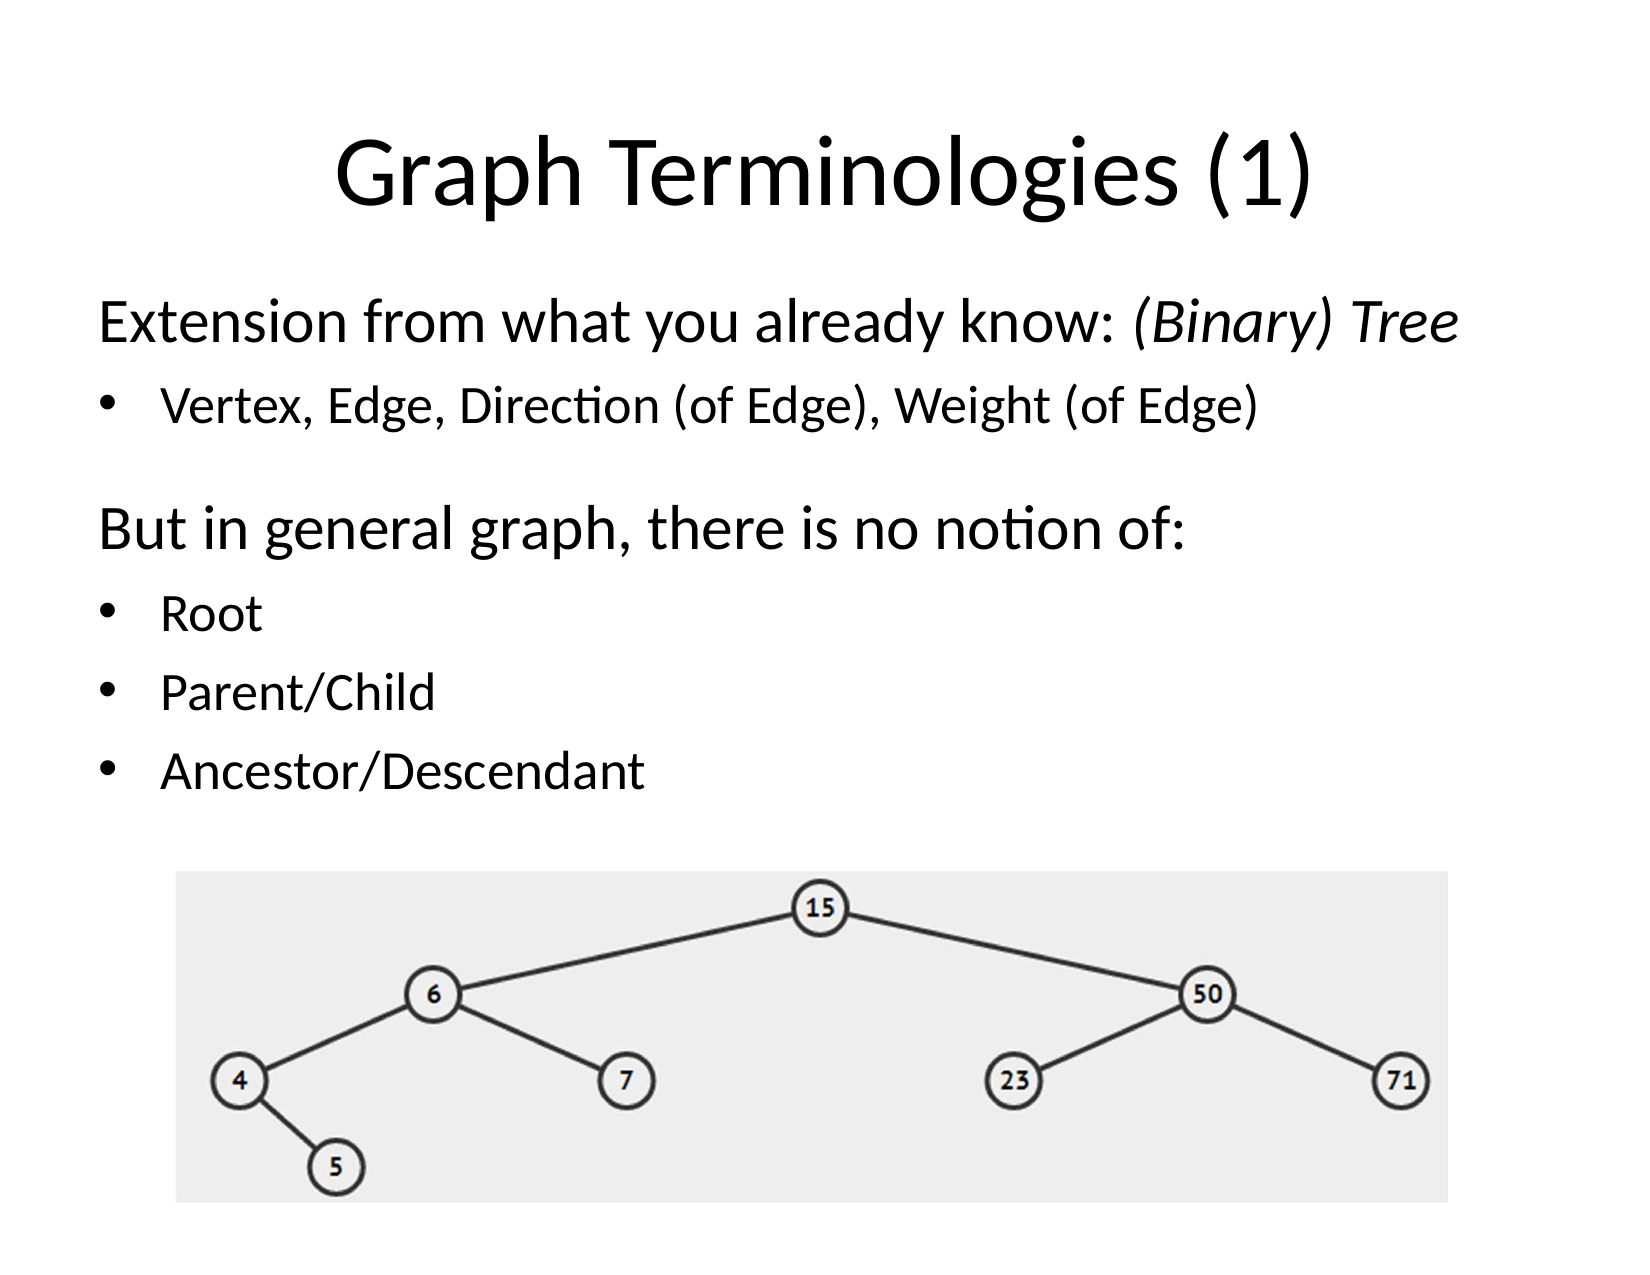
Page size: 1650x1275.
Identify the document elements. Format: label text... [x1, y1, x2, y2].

title Graph Terminologies (1) [128, 104, 1522, 318]
text_box [174, 871, 1449, 1203]
text_box Extension from what you already know: (Binary) Tree Vertex, Edge, Direction (of Edge), Weight (of Edge) But in general graph, there is no notion of: Root Parent/Child Ancestor/Descendant [96, 278, 1478, 801]
